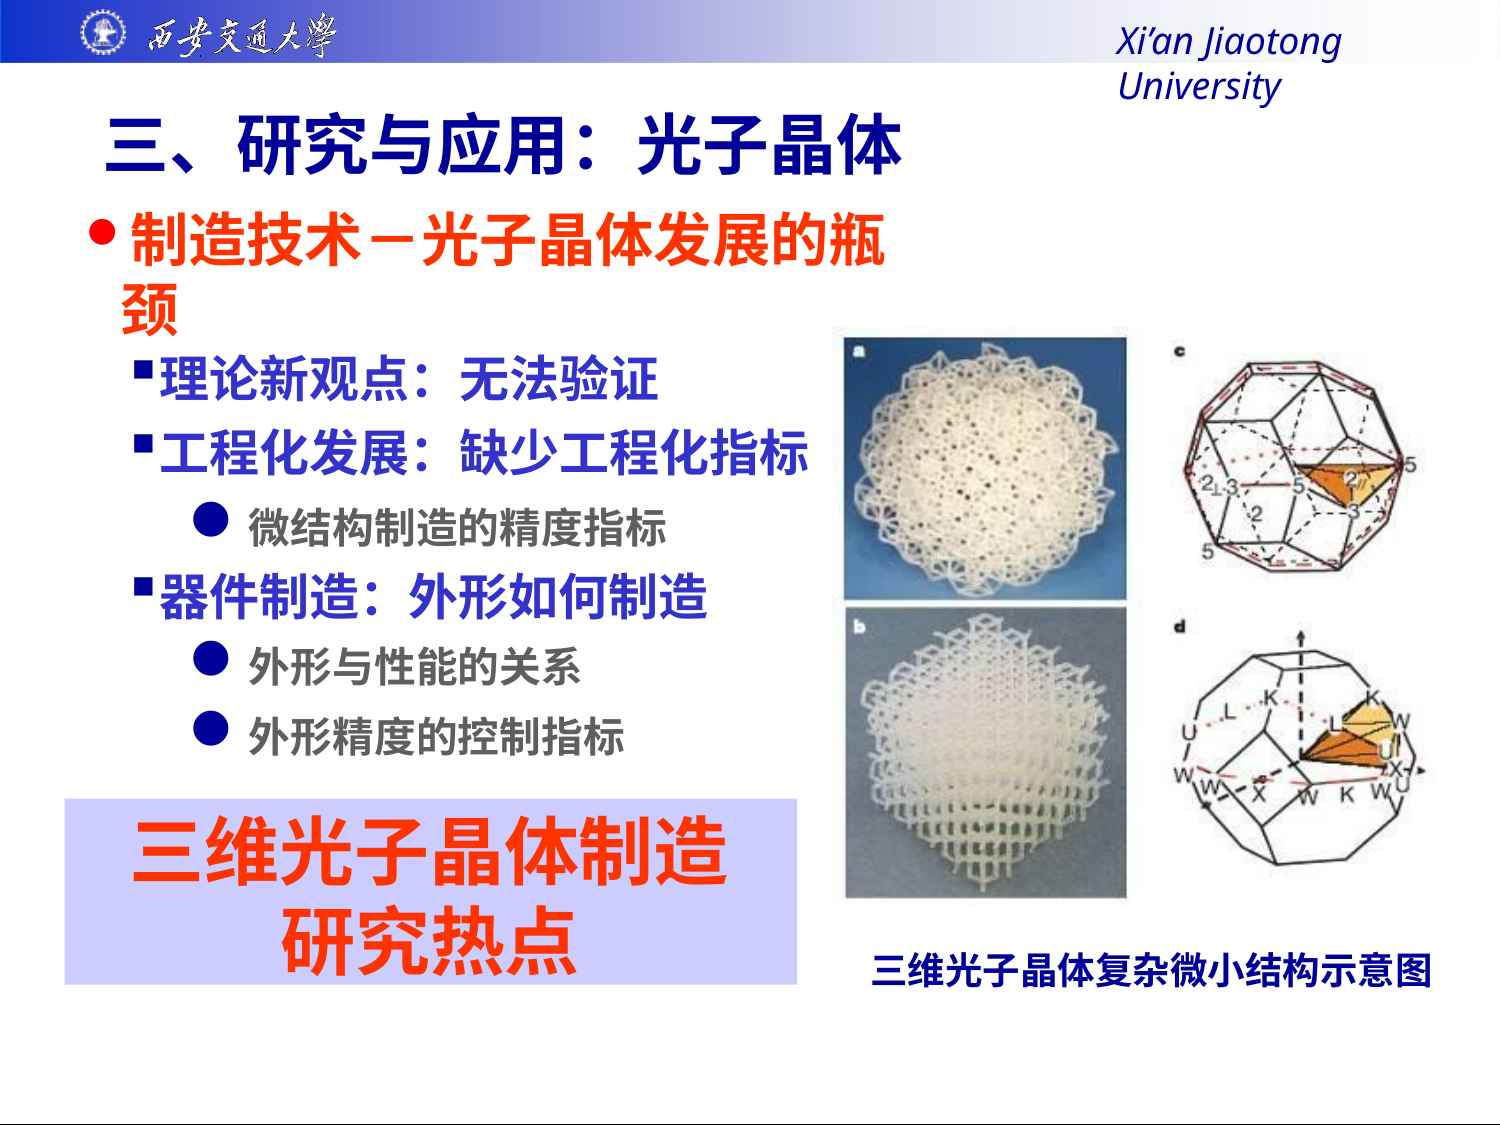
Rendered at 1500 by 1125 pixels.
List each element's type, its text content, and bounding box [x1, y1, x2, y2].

text_box 三维光子晶体复杂微小结构示意图 [868, 944, 1436, 992]
text_box Xi’an Jiaotong University [1114, 15, 1465, 108]
text_box 三维光子晶体制造 研究热点 [64, 798, 798, 985]
text_box 制造技术－光子晶体发展的瓶颈 理论新观点：无法验证 工程化发展：缺少工程化指标 微结构制造的精度指标 器件制造：外形如何制造 外形与性能的关系 外形精度的控制指标 [83, 197, 940, 761]
picture [832, 325, 1436, 907]
picture [0, 0, 1500, 63]
title 三、研究与应用：光子晶体 [100, 100, 908, 197]
